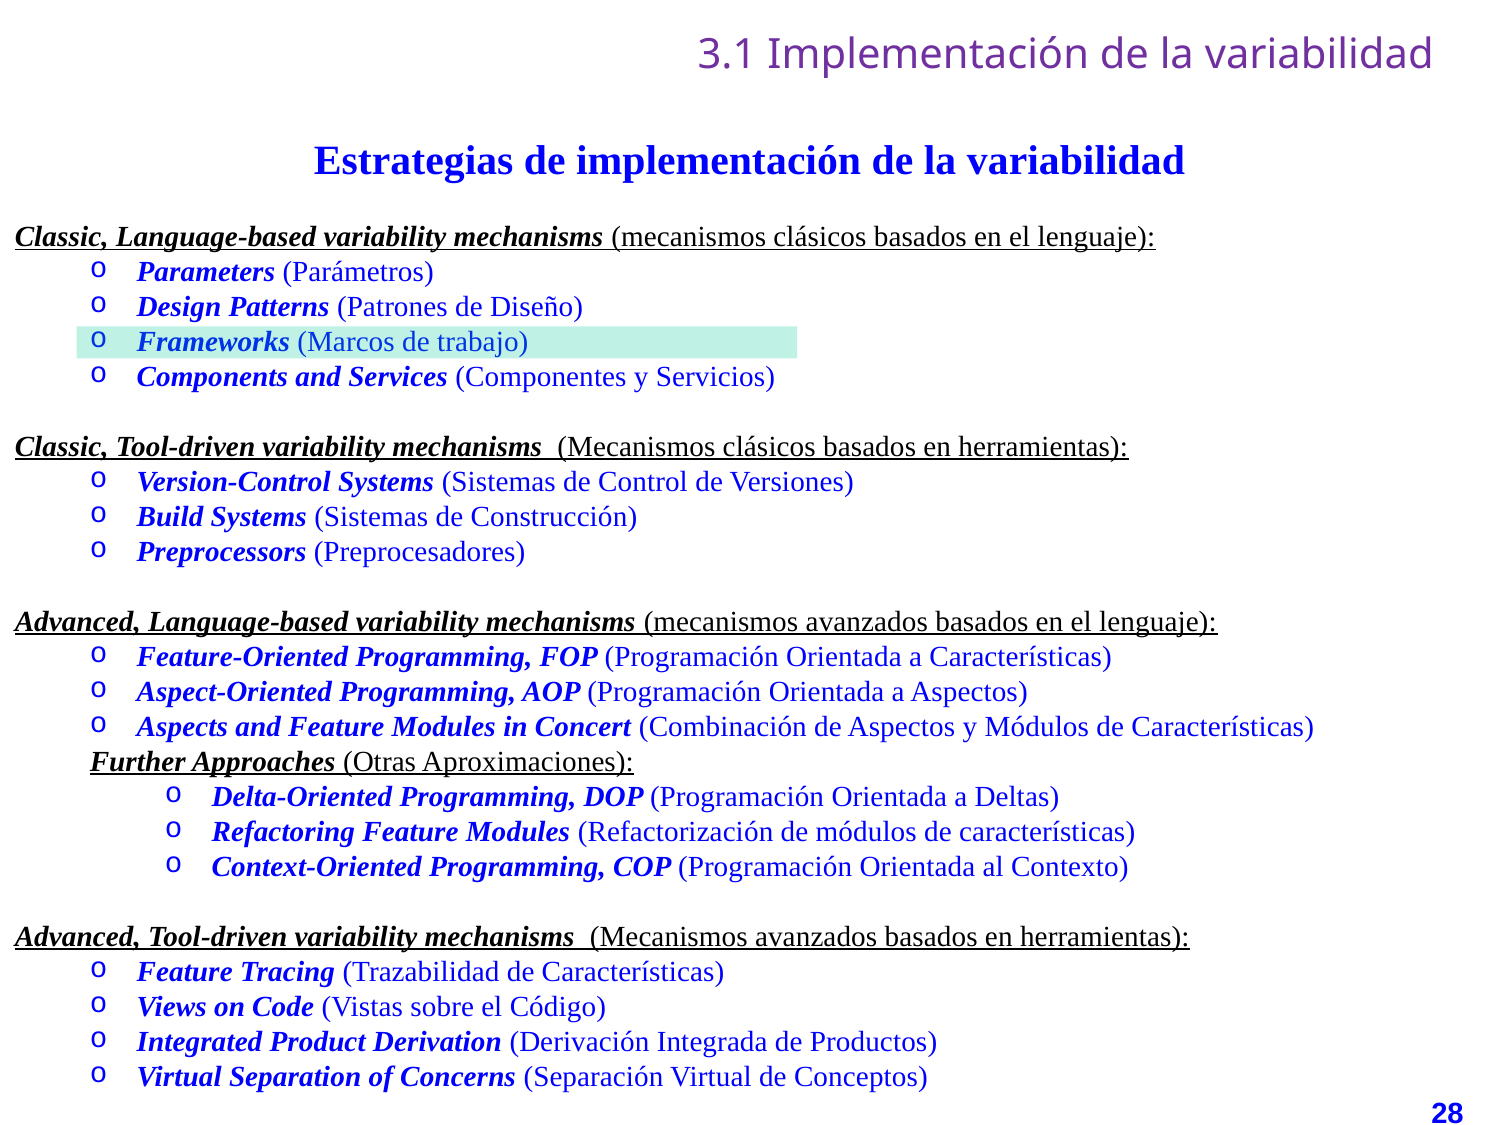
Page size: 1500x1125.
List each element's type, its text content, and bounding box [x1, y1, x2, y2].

text_box [75, 324, 799, 361]
title 3.1 Implementación de la variabilidad [631, 19, 1500, 125]
text_box Estrategias de implementación de la variabilidad Classic, Language-based variability mechanisms (mecanismos clásicos basados en el lenguaje): Parameters (Parámetros) Design Patterns (Patrones de Diseño) Frameworks (Marcos de trabajo) Components and Services (Componentes y Servicios) Classic, Tool-driven variability mechanisms (Mecanismos clásicos basados en herramientas): Version-Control Systems (Sistemas de Control de Versiones) Build Systems (Sistemas de Construcción) Preprocessors (Preprocesadores) Advanced, Language-based variability mechanisms (mecanismos avanzados basados en el lenguaje): Feature-Oriented Programming, FOP (Programación Orientada a Características) Aspect-Oriented Programming, AOP (Programación Orientada a Aspectos) Aspects and Feature Modules in Concert (Combinación de Aspectos y Módulos de Características) Further Approaches (Otras Aproximaciones): Delta-Oriented Programming, DOP (Programación Orientada a Deltas) Refactoring Feature Modules (Refactorización de módulos de características) Context-Oriented Programming, COP (Programación Orientada al Contexto) Advanced, Tool-driven variability mechanisms (Mecanismos avanzados basados en herramientas): Feature Tracing (Trazabilidad de Características) Views on Code (Vistas sobre el Código) Integrated Product Derivation (Derivación Integrada de Productos) Virtual Separation of Concerns (Separación Virtual de Conceptos) [0, 125, 1500, 1125]
